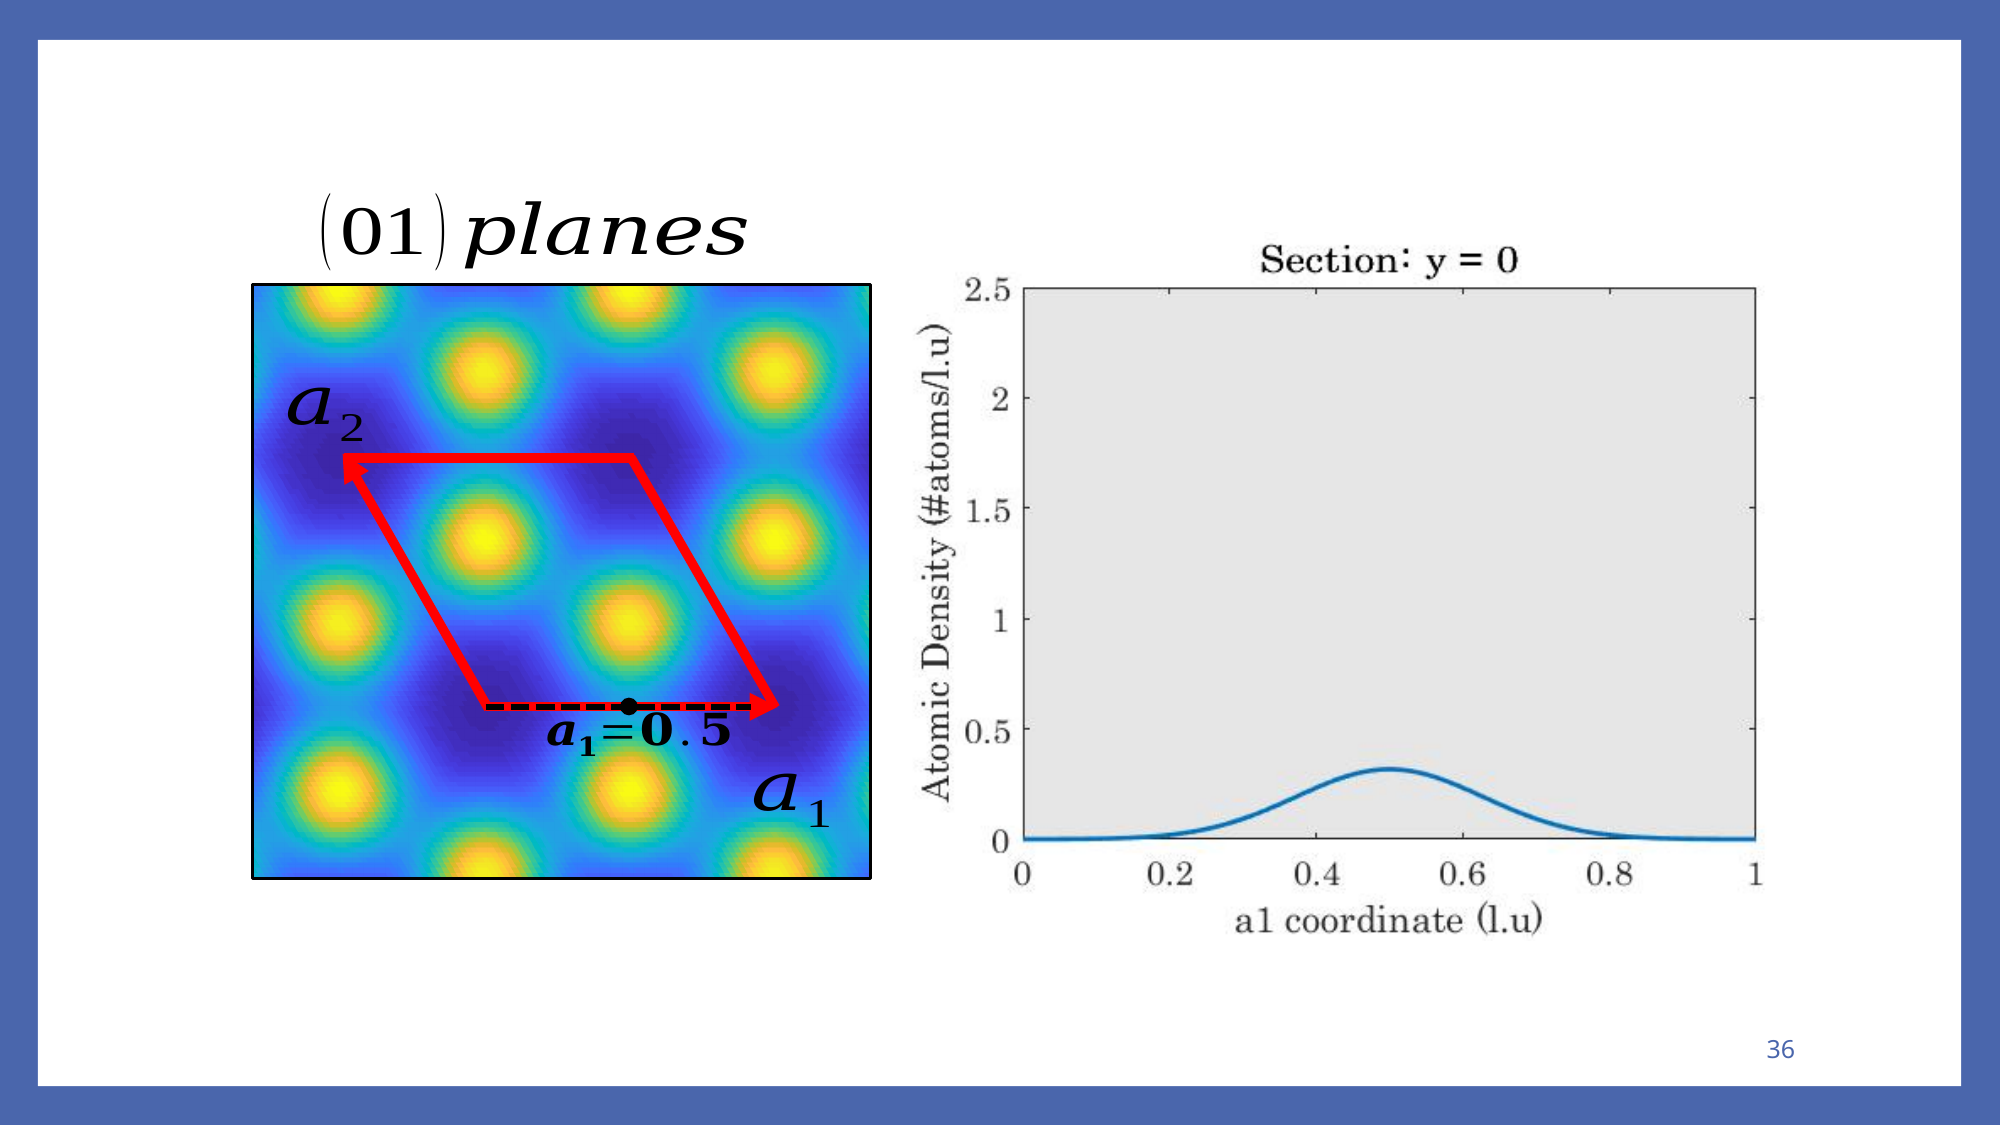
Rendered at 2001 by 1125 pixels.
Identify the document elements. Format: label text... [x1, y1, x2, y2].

picture [253, 285, 870, 877]
picture [900, 231, 1846, 942]
slide_number 36 [1530, 1020, 1811, 1081]
